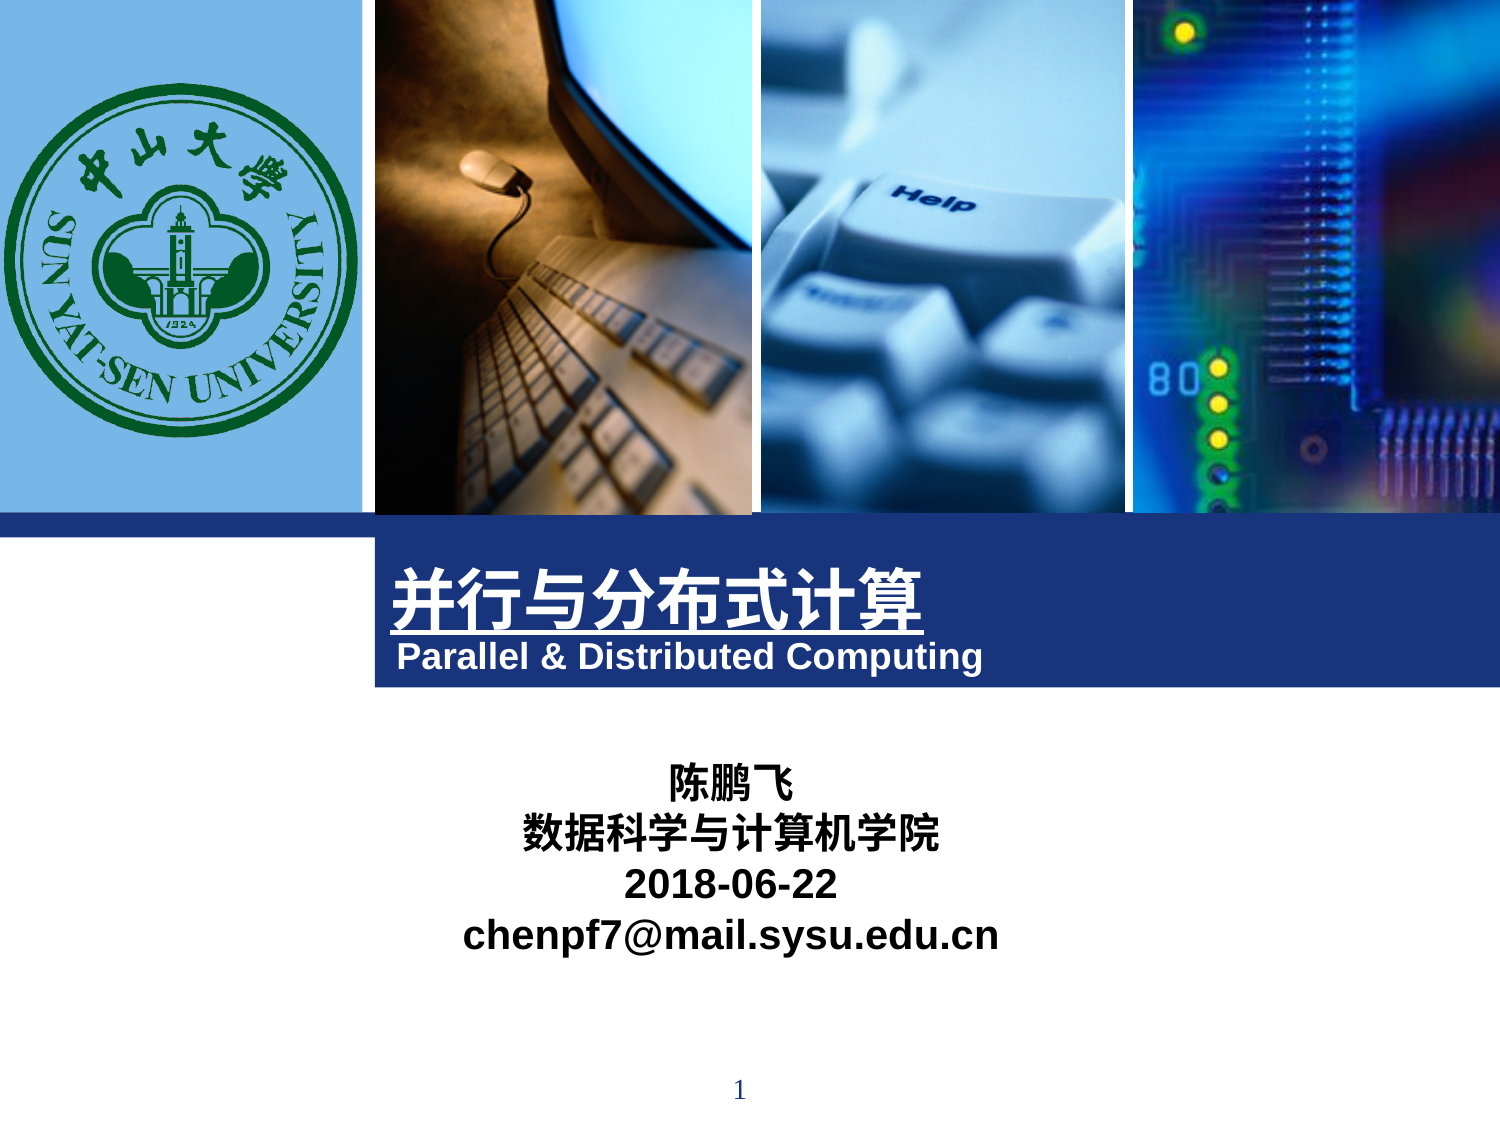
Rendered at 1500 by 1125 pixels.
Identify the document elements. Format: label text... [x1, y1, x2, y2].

picture [761, 0, 1125, 513]
picture [3, 83, 358, 438]
picture [1133, 0, 1500, 513]
text_box 陈鹏飞 数据科学与计算机学院 2018-06-22 chenpf7@mail.sysu.edu.cn [324, 749, 1138, 965]
slide_number 1 [412, 1062, 763, 1093]
picture [375, 0, 752, 515]
